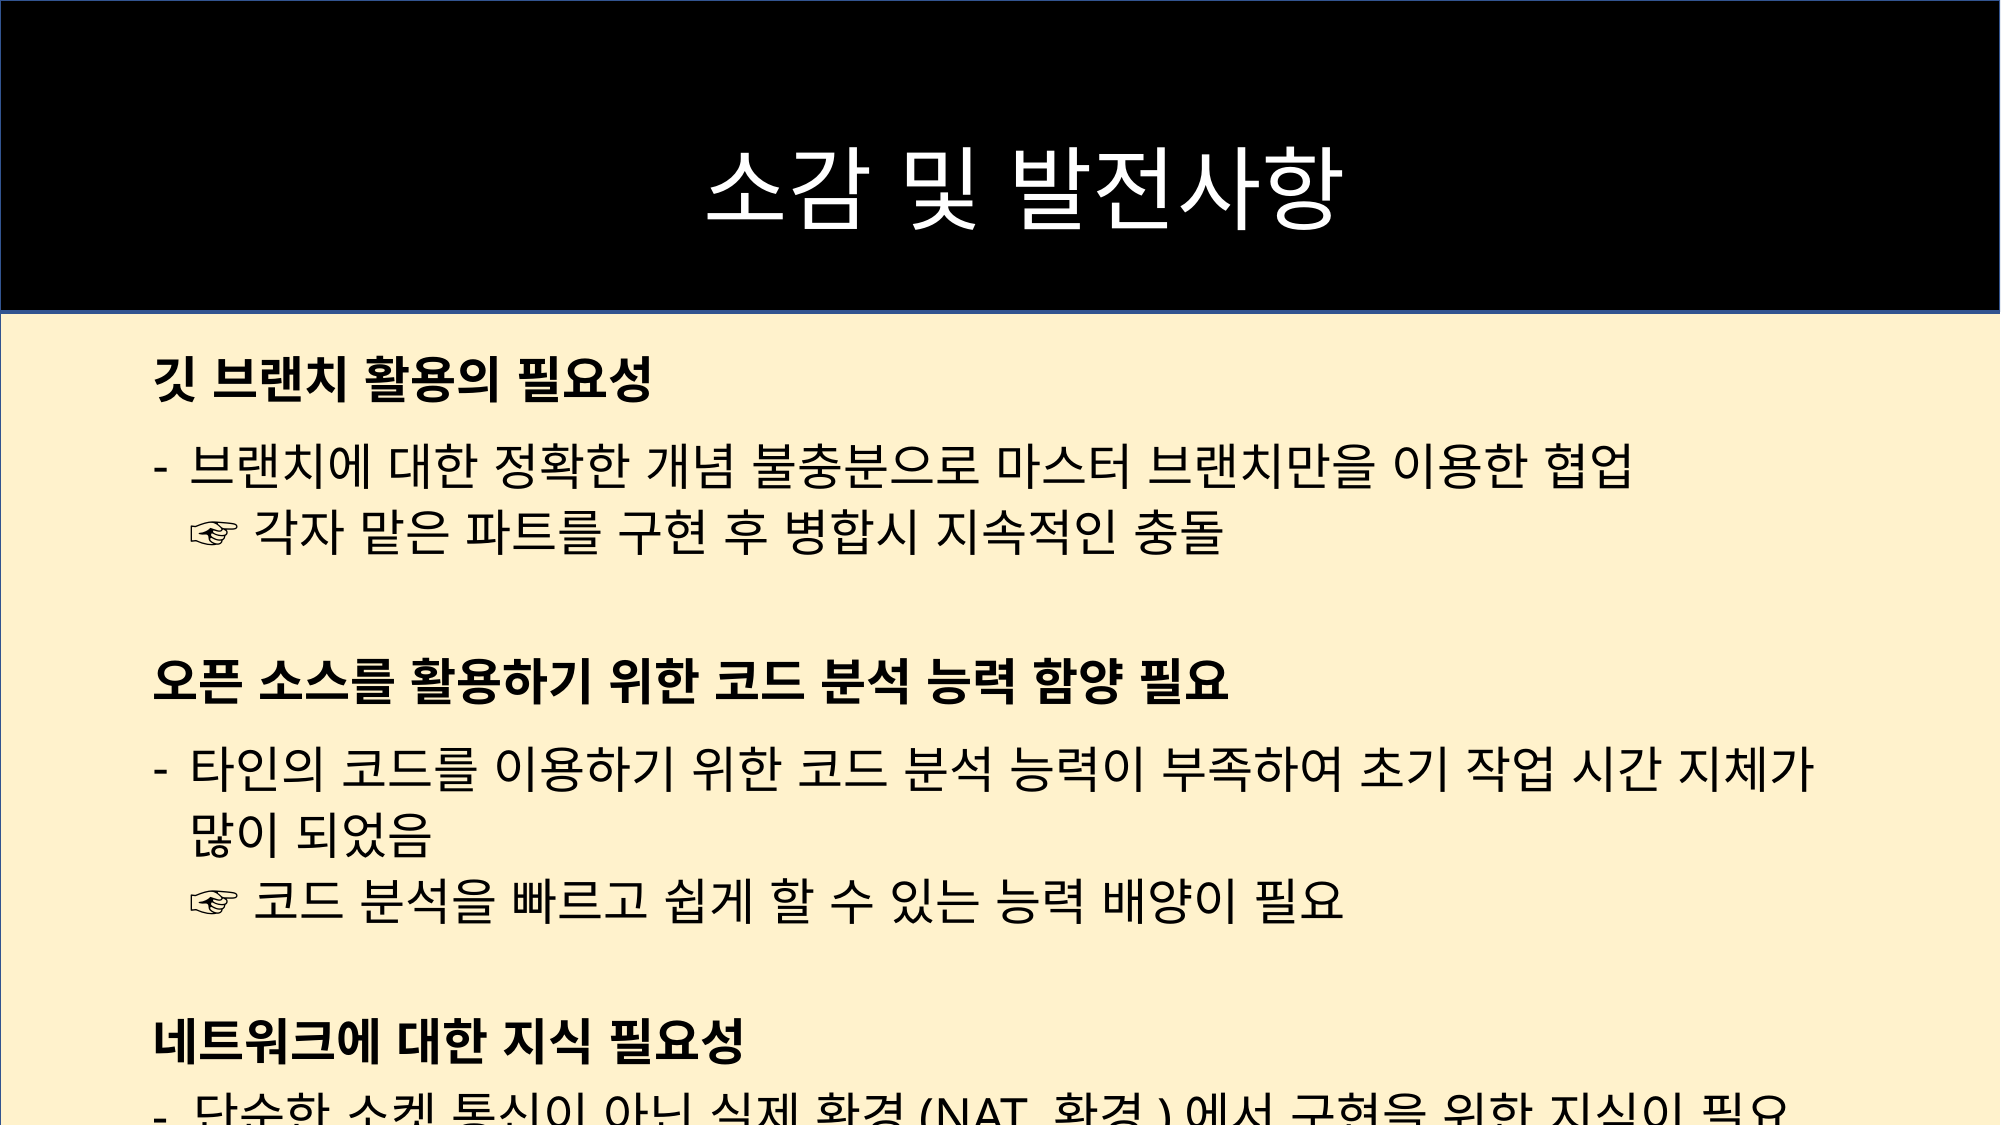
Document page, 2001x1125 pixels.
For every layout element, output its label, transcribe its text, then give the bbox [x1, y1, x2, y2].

text_box [0, 311, 2000, 1125]
text_box 소감 및 발전사항 [162, 84, 1888, 303]
list 깃 브랜치 활용의 필요성 브랜치에 대한 정확한 개념 불충분으로 마스터 브랜치만을 이용한 협업 ☞ 각자 맡은 파트를 구현 후 병합시 지속적인 충돌 오픈 소스를 활용하기 위한 코드 분석 능력 함양 필요 타인의 코드를 이용하기 위한 코드 분석 능력이 부족하여 초기 작업 시간 지체가 많이 되었음 ☞ 코드 분석을 빠르고 쉽게 할 수 있는 능력 배양이 필요 네트워크에 대한 지식 필요성 - 단순한 소켓 통신이 아닌 실제 환경(NAT 환경)에서 구현을 위한 지식이 필요 [137, 347, 1863, 1125]
